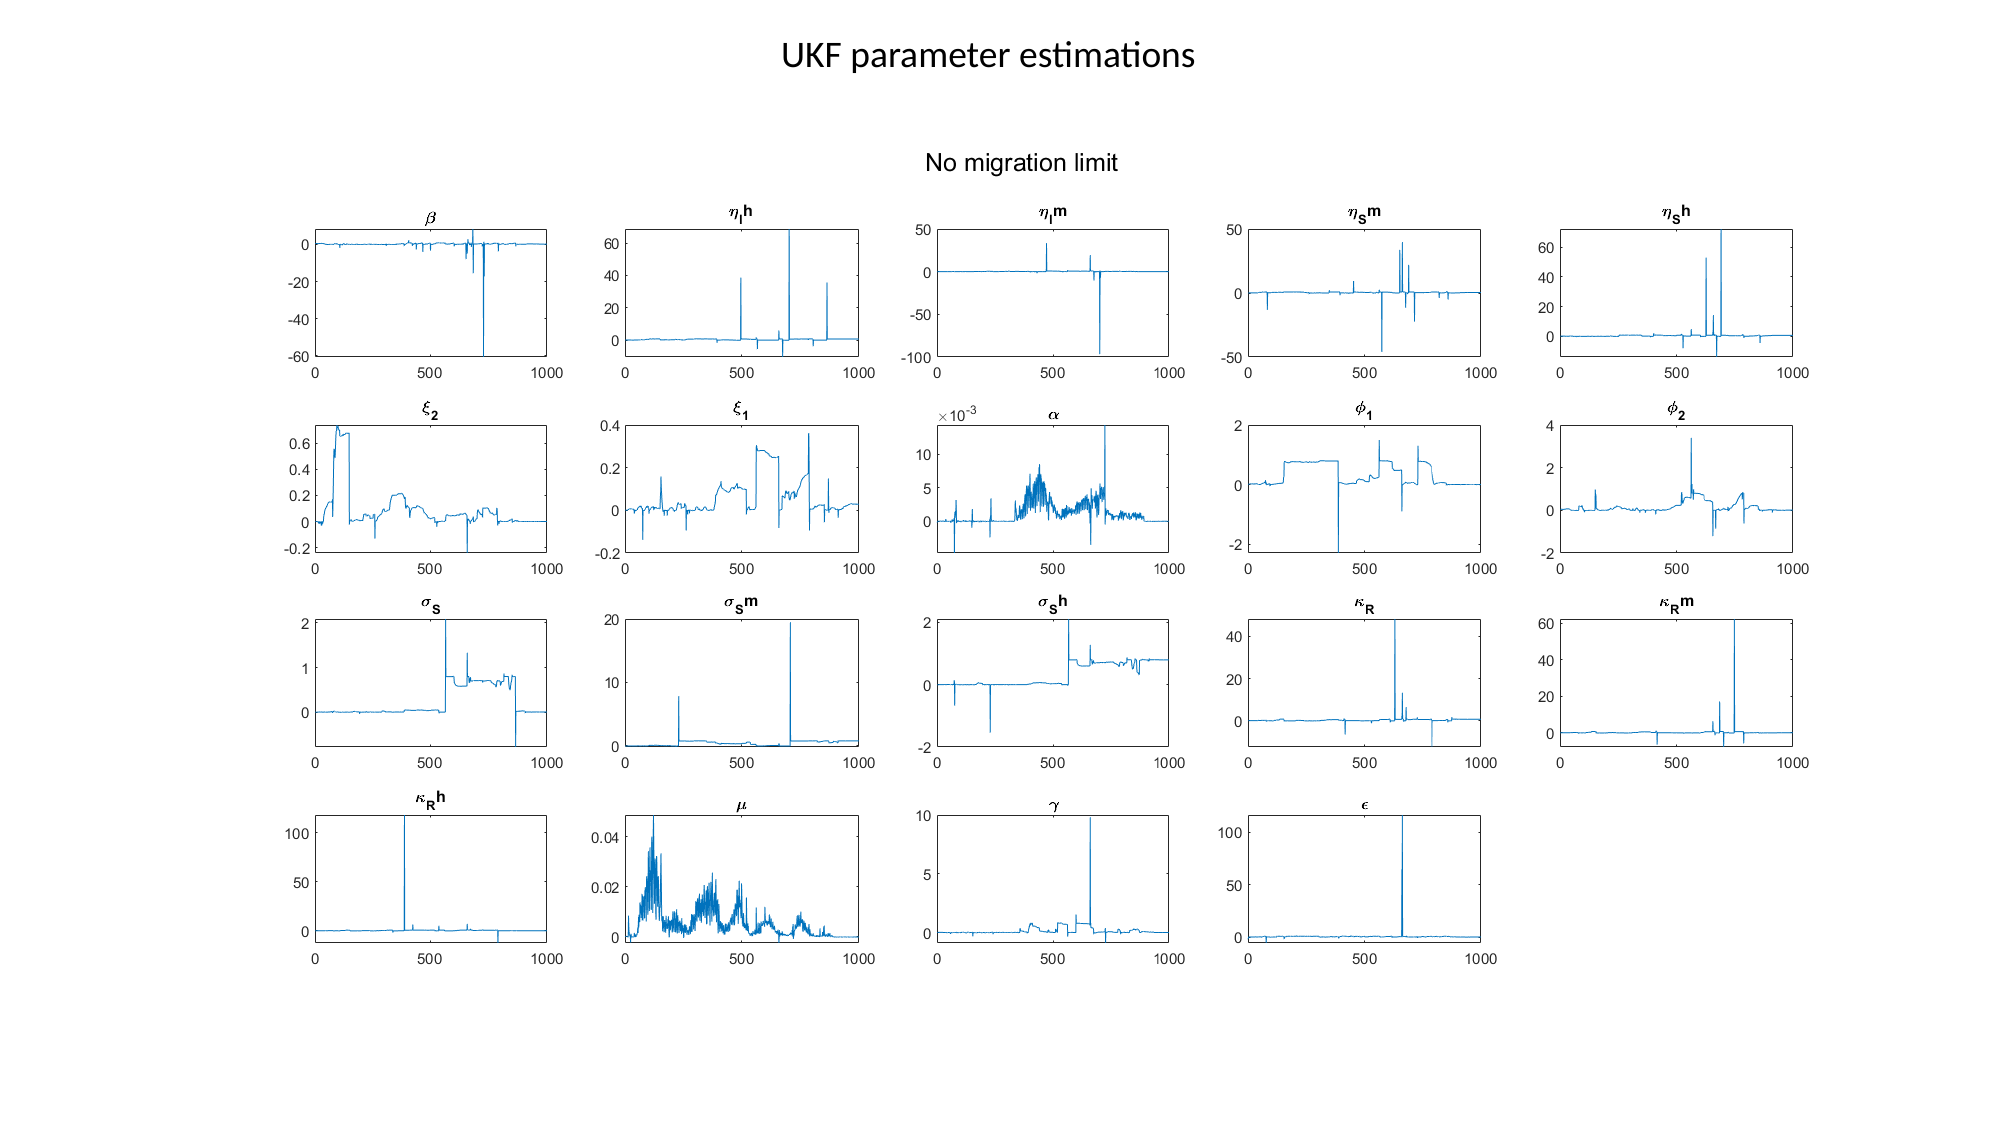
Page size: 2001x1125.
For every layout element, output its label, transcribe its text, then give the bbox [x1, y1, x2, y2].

picture [119, 116, 1924, 1040]
text_box UKF parameter estimations [766, 22, 1212, 83]
